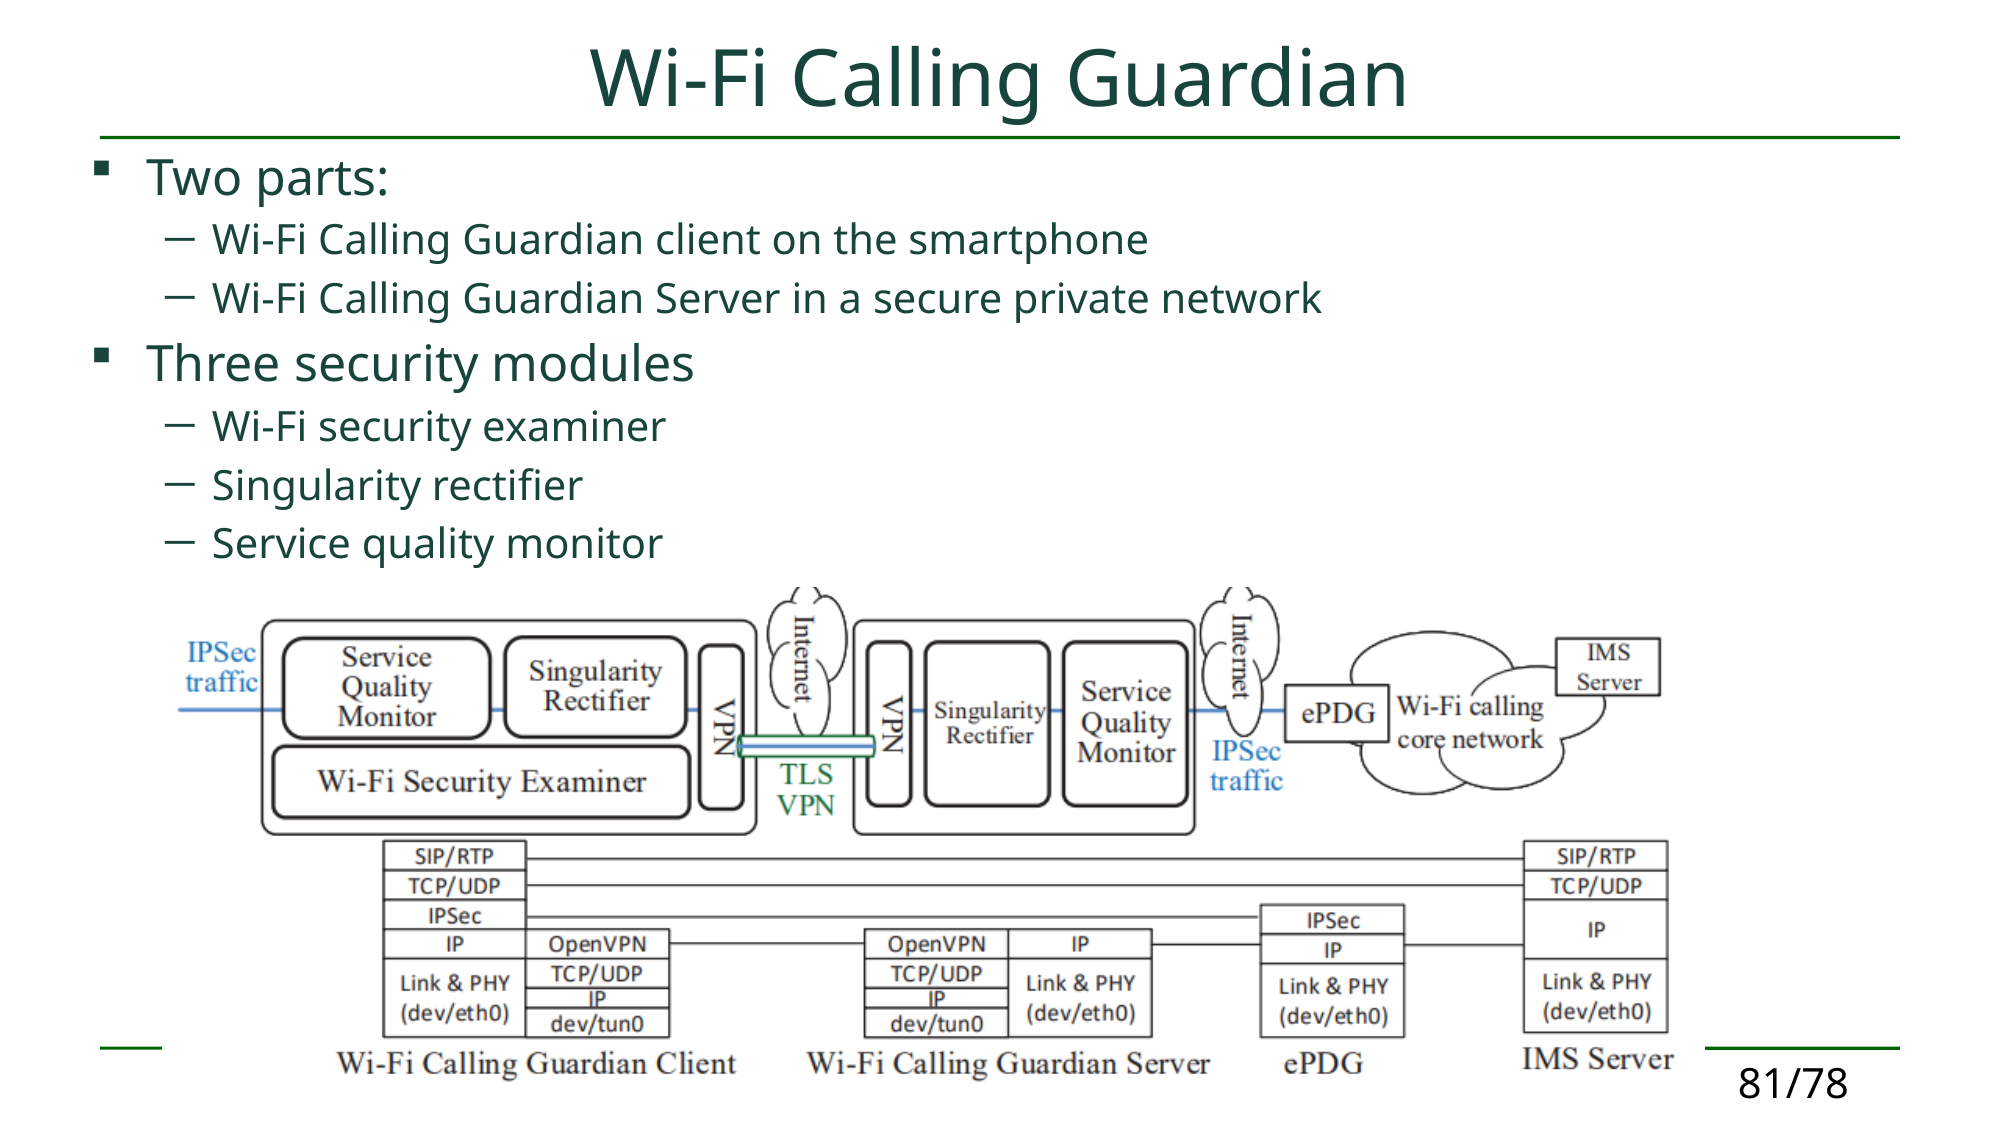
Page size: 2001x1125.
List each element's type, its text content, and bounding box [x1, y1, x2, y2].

title Wi-Fi Calling Guardian [0, 12, 2000, 138]
list Two parts: Wi-Fi Calling Guardian client on the smartphone Wi-Fi Calling Guardian Server in a secure private network Three security modules Wi-Fi security examiner Singularity rectifier Service quality monitor [74, 137, 1926, 1038]
picture [162, 587, 1705, 1096]
